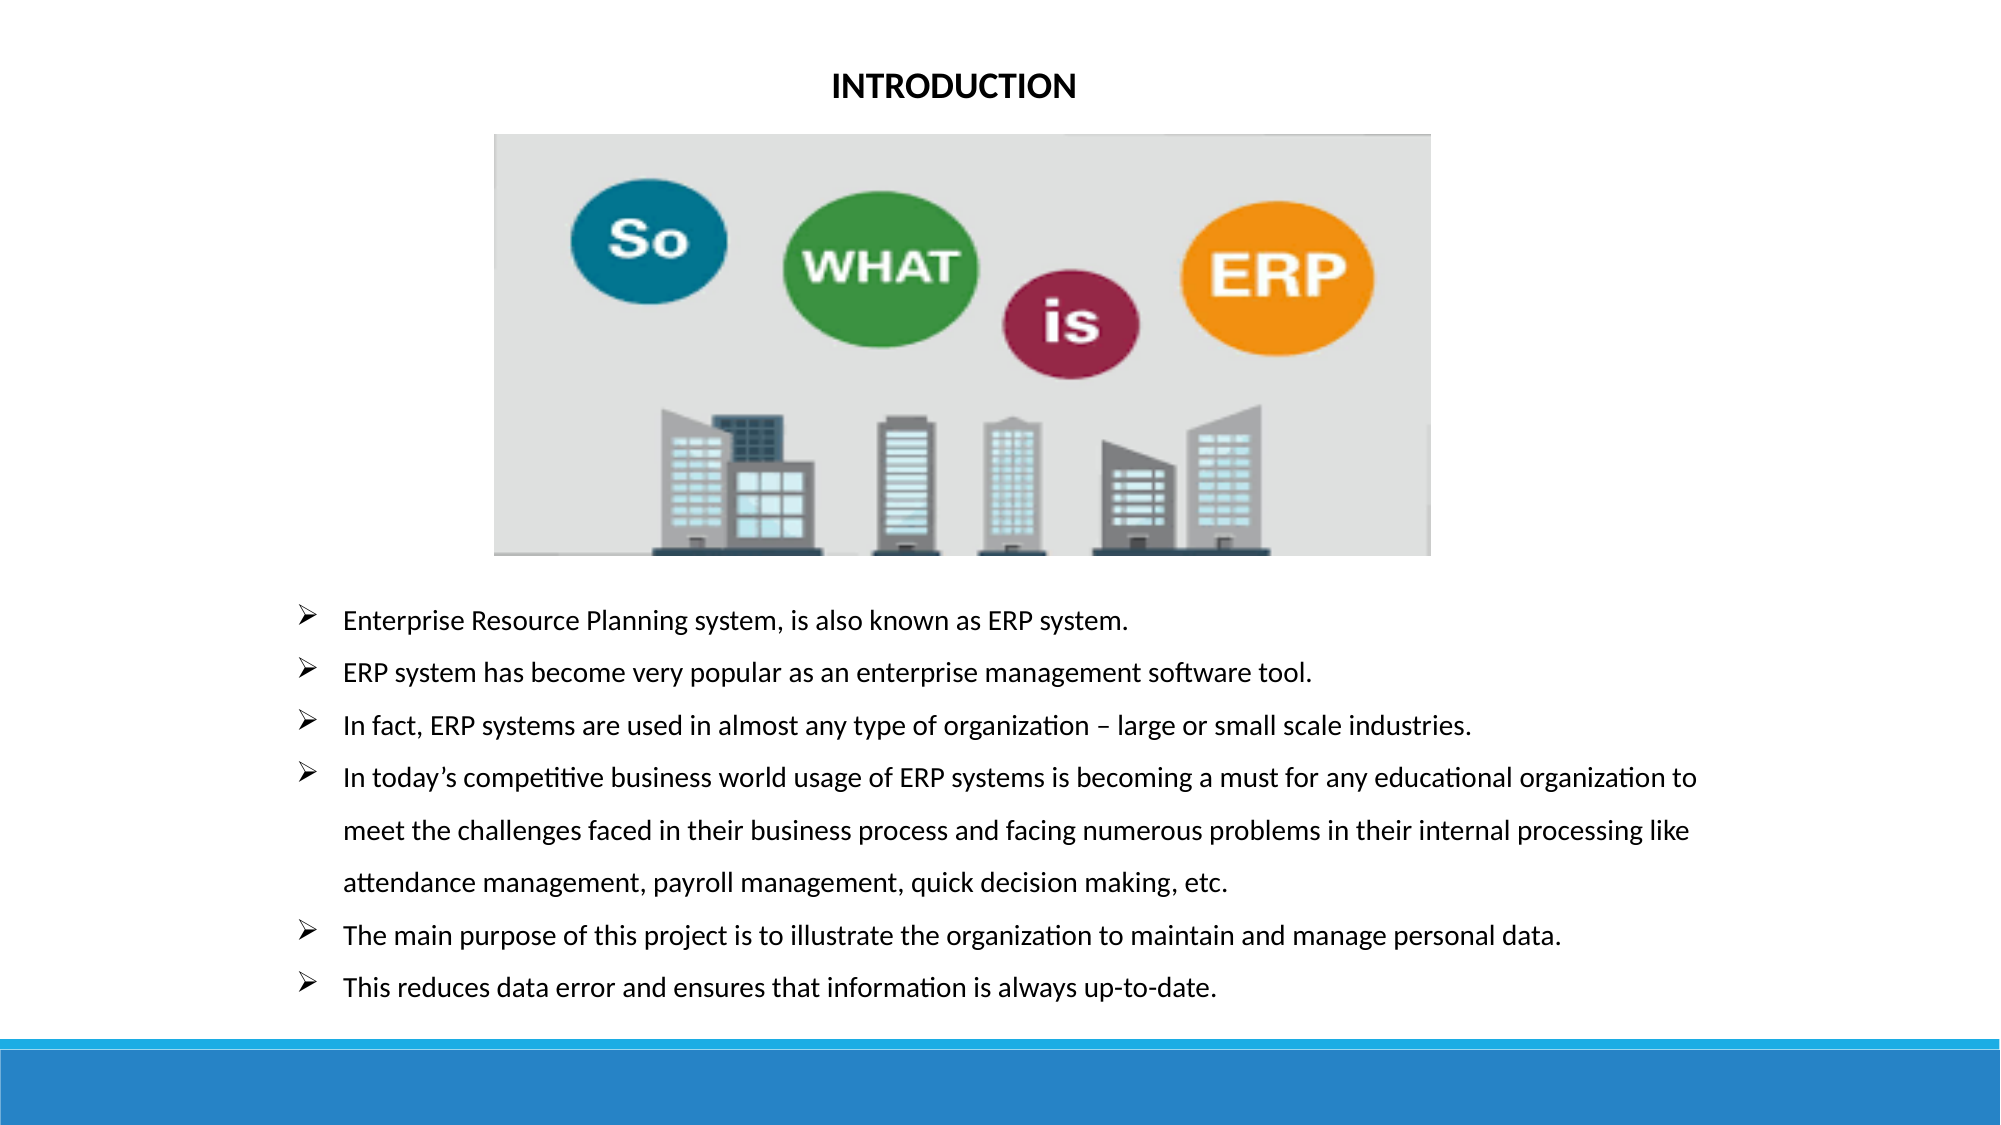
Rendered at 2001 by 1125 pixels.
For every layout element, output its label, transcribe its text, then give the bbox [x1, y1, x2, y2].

text_box INTRODUCTION [816, 53, 1464, 114]
picture [494, 134, 1431, 557]
text_box Enterprise Resource Planning system, is also known as ERP system. ERP system has become very popular as an enterprise management software tool. In fact, ERP systems are used in almost any type of organization – large or small scale industries. In today’s competitive business world usage of ERP systems is becoming a must for any educational organization to meet the challenges faced in their business process and facing numerous problems in their internal processing like attendance management, payroll management, quick decision making, etc. The main purpose of this project is to illustrate the organization to maintain and manage personal data. This reduces data error and ensures that information is always up-to-date. [206, 576, 1719, 1011]
